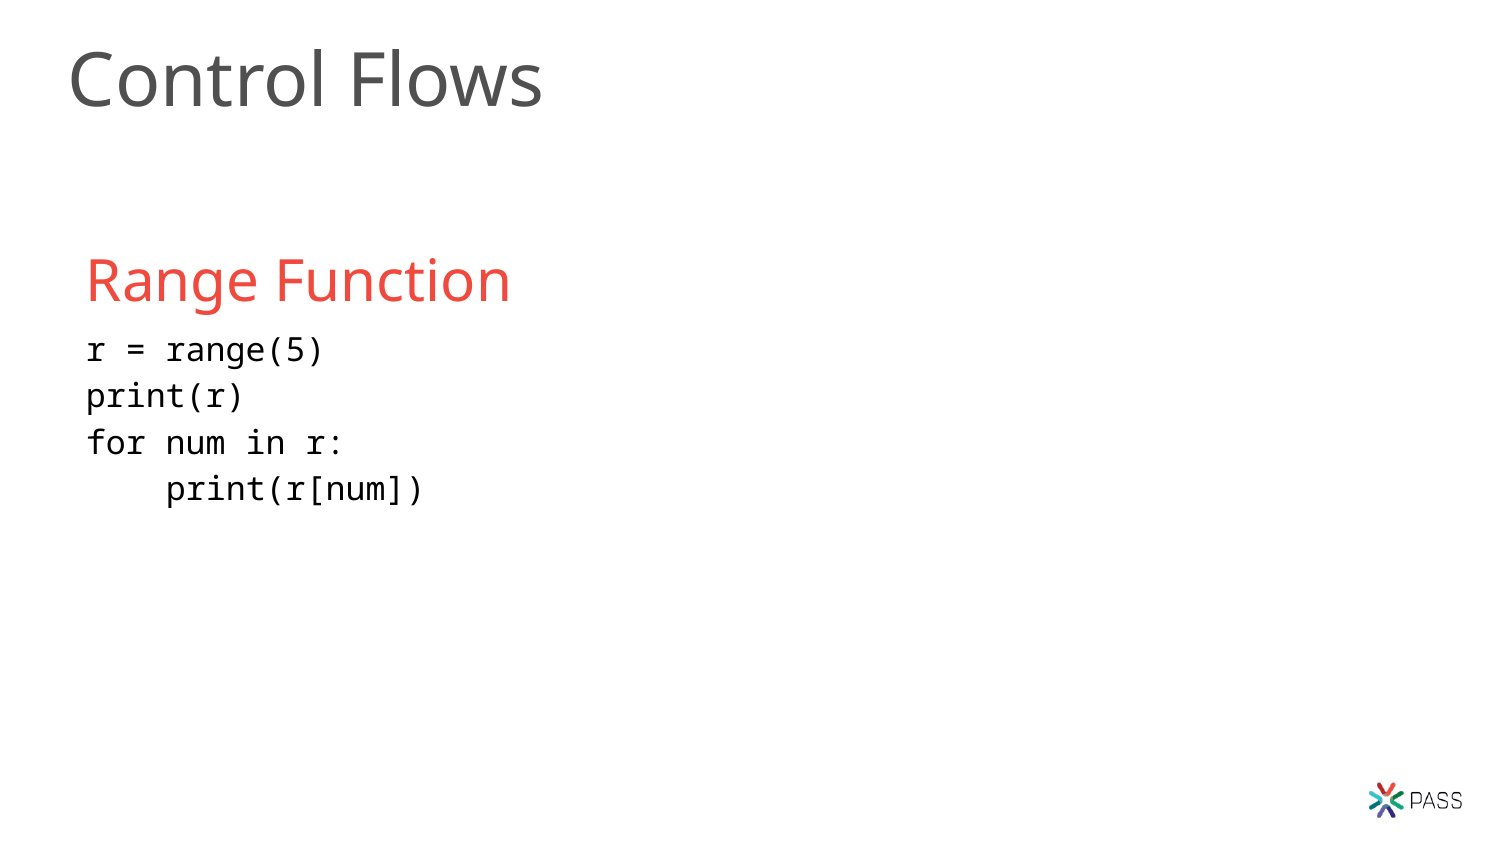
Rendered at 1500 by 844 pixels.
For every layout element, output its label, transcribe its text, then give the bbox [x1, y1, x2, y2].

list Range Function [70, 246, 1426, 320]
picture [1367, 780, 1463, 820]
title Control Flows [52, 41, 1444, 142]
list r = range(5) print(r) for num in r: print(r[num]) [70, 320, 1426, 773]
